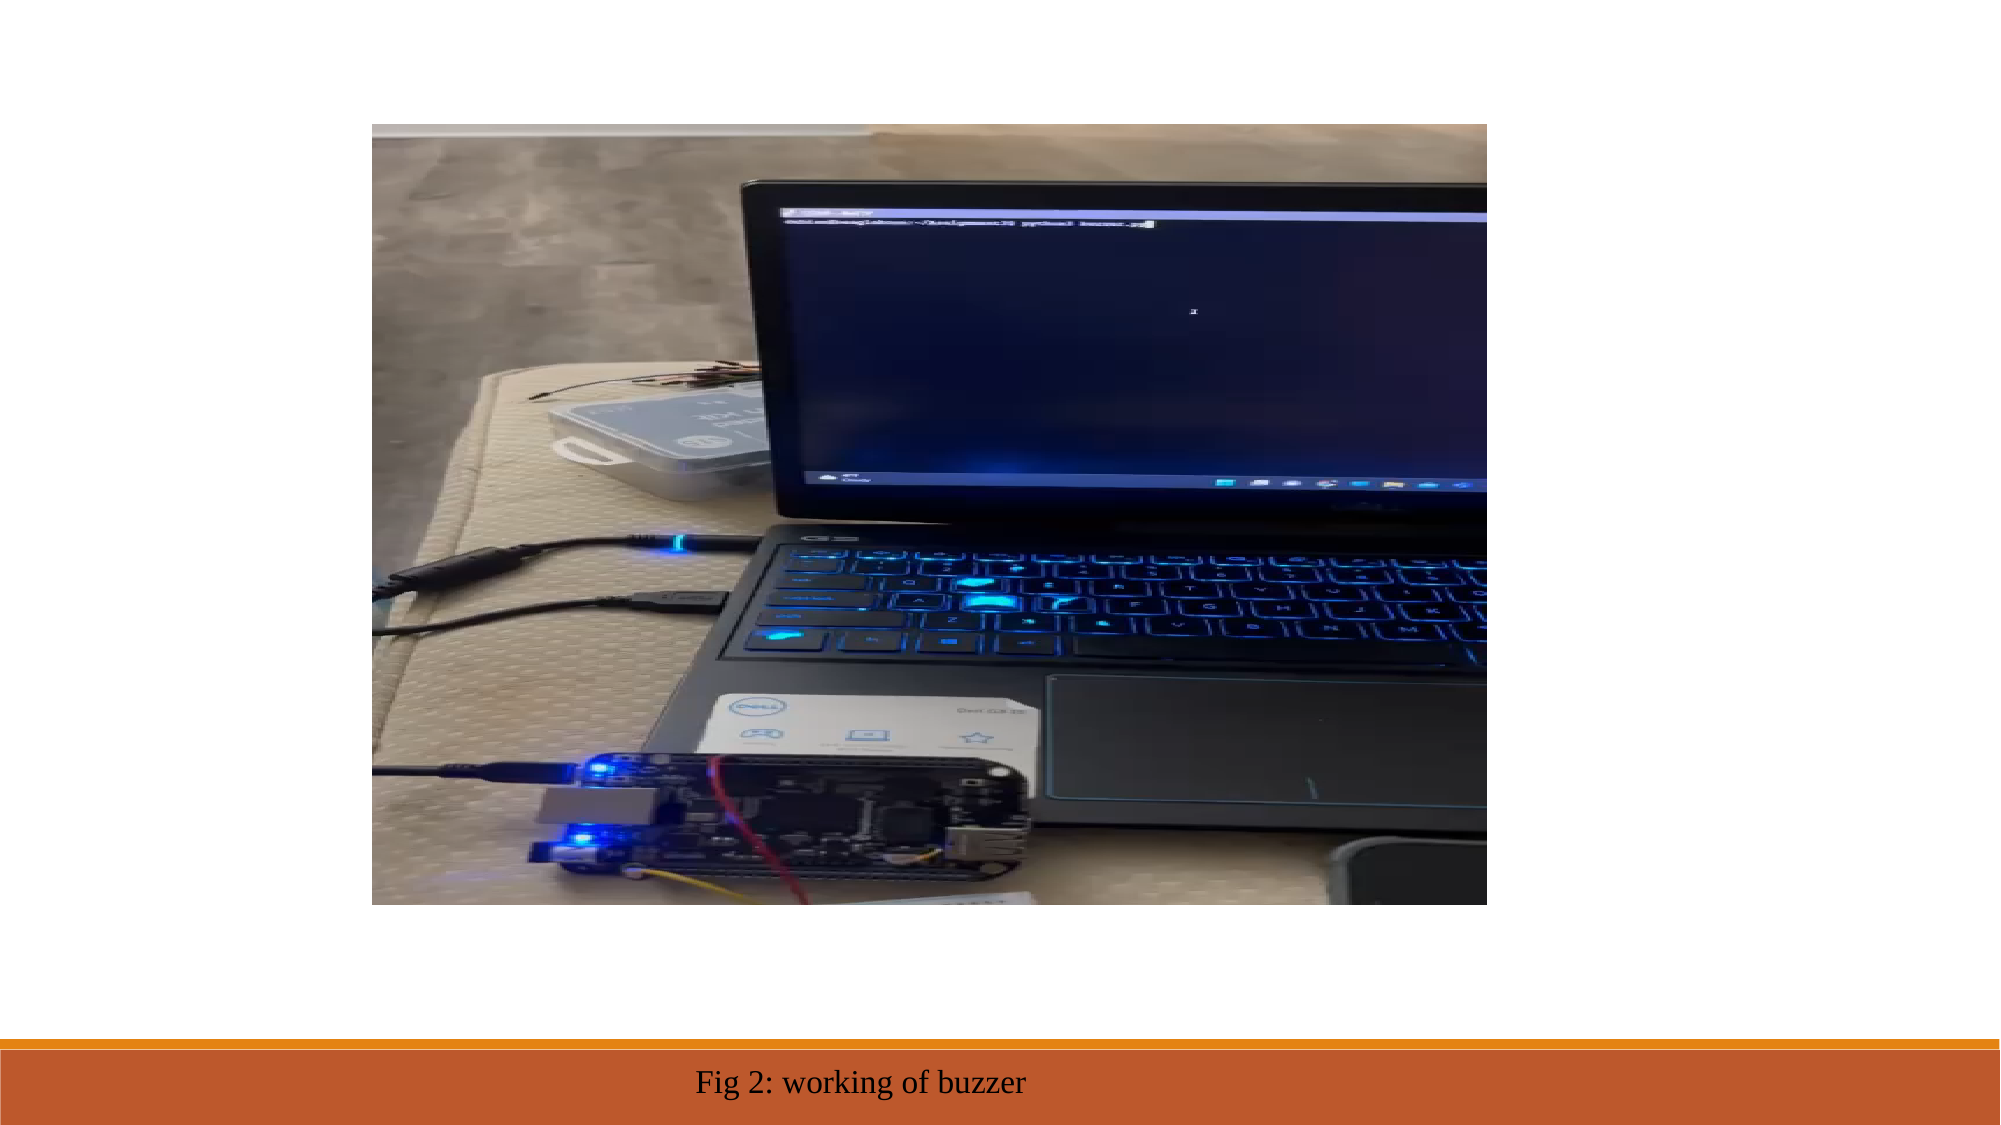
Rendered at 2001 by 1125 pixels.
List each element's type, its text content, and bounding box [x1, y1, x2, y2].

text_box Fig 2: working of buzzer [680, 1052, 1983, 1108]
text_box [371, 123, 1488, 907]
